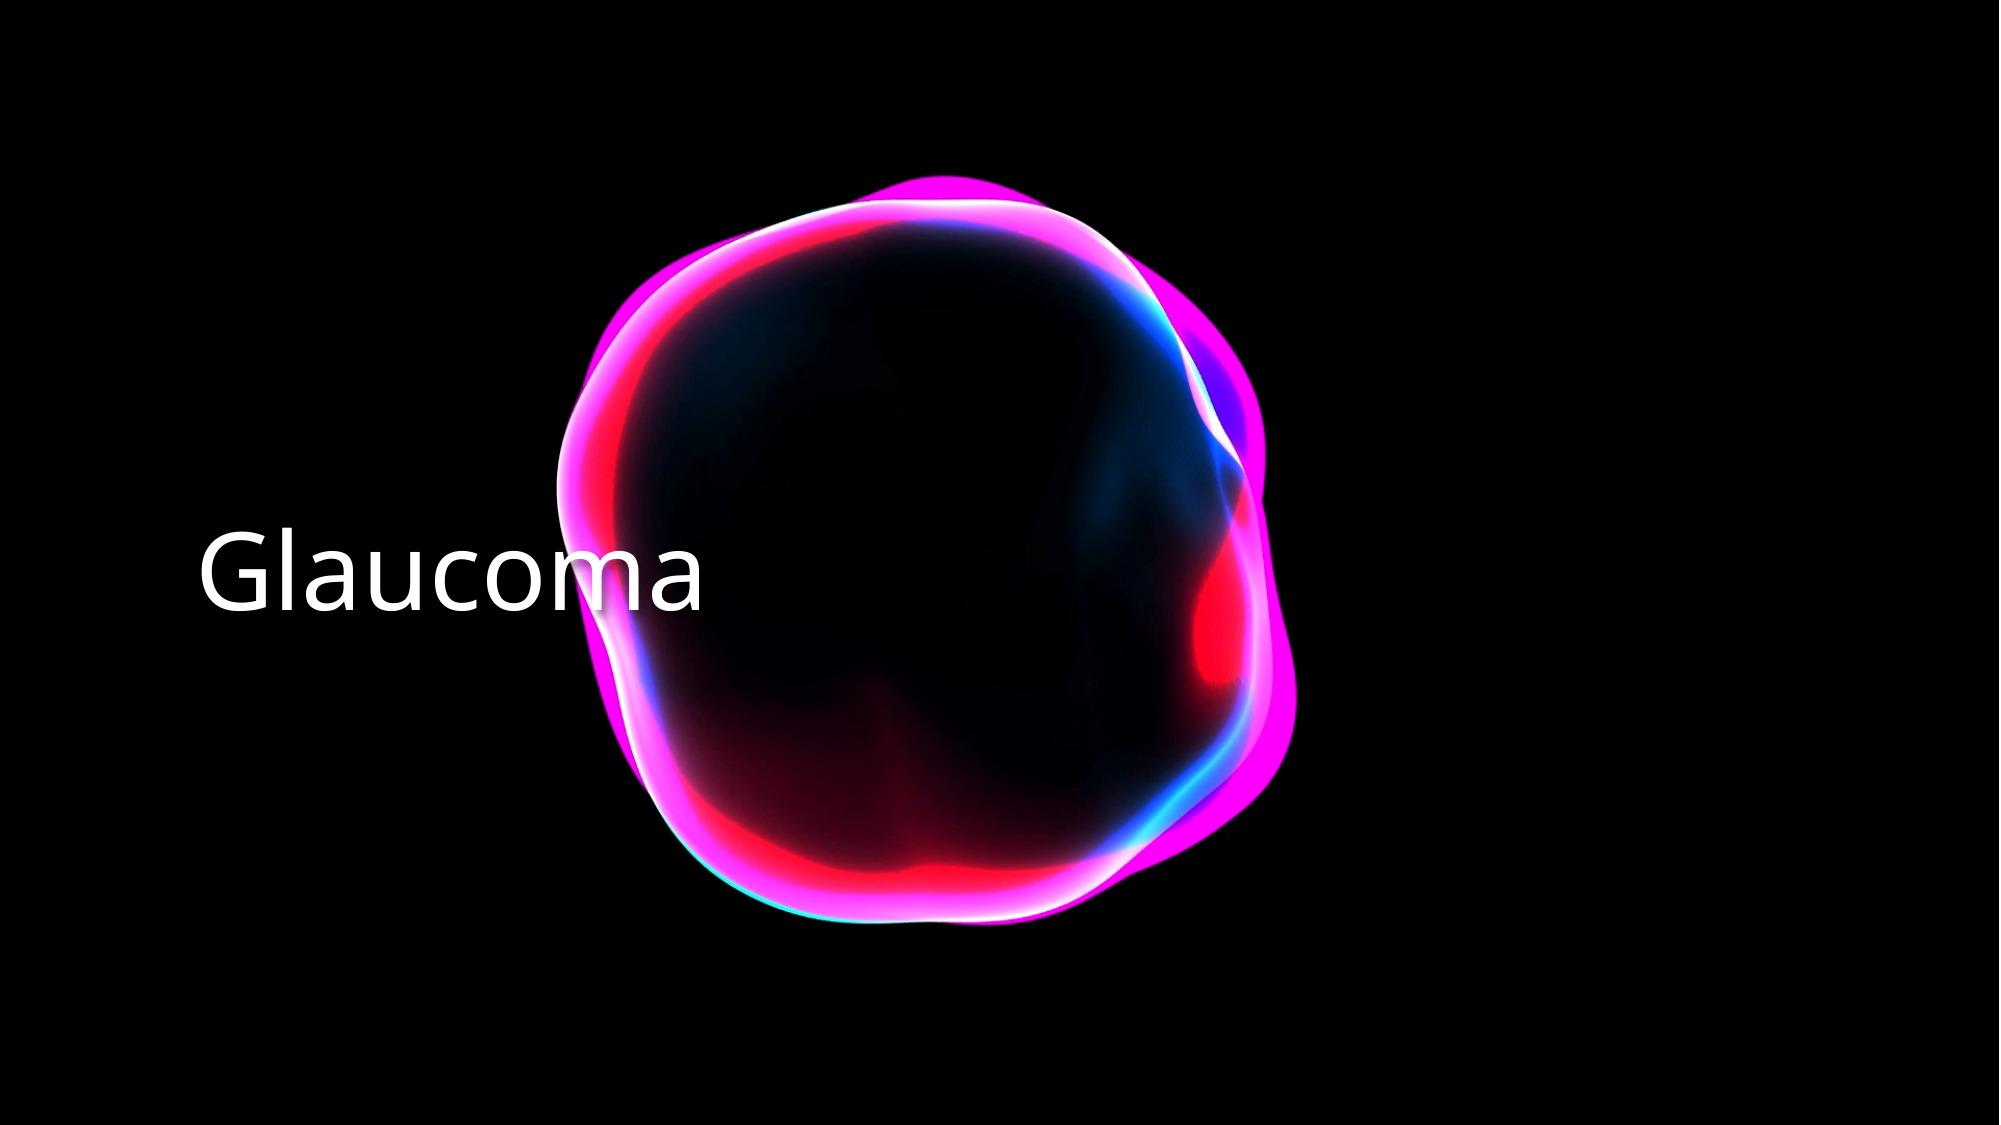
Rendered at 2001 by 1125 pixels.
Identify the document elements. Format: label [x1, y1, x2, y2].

text_box [0, 0, 2000, 1125]
